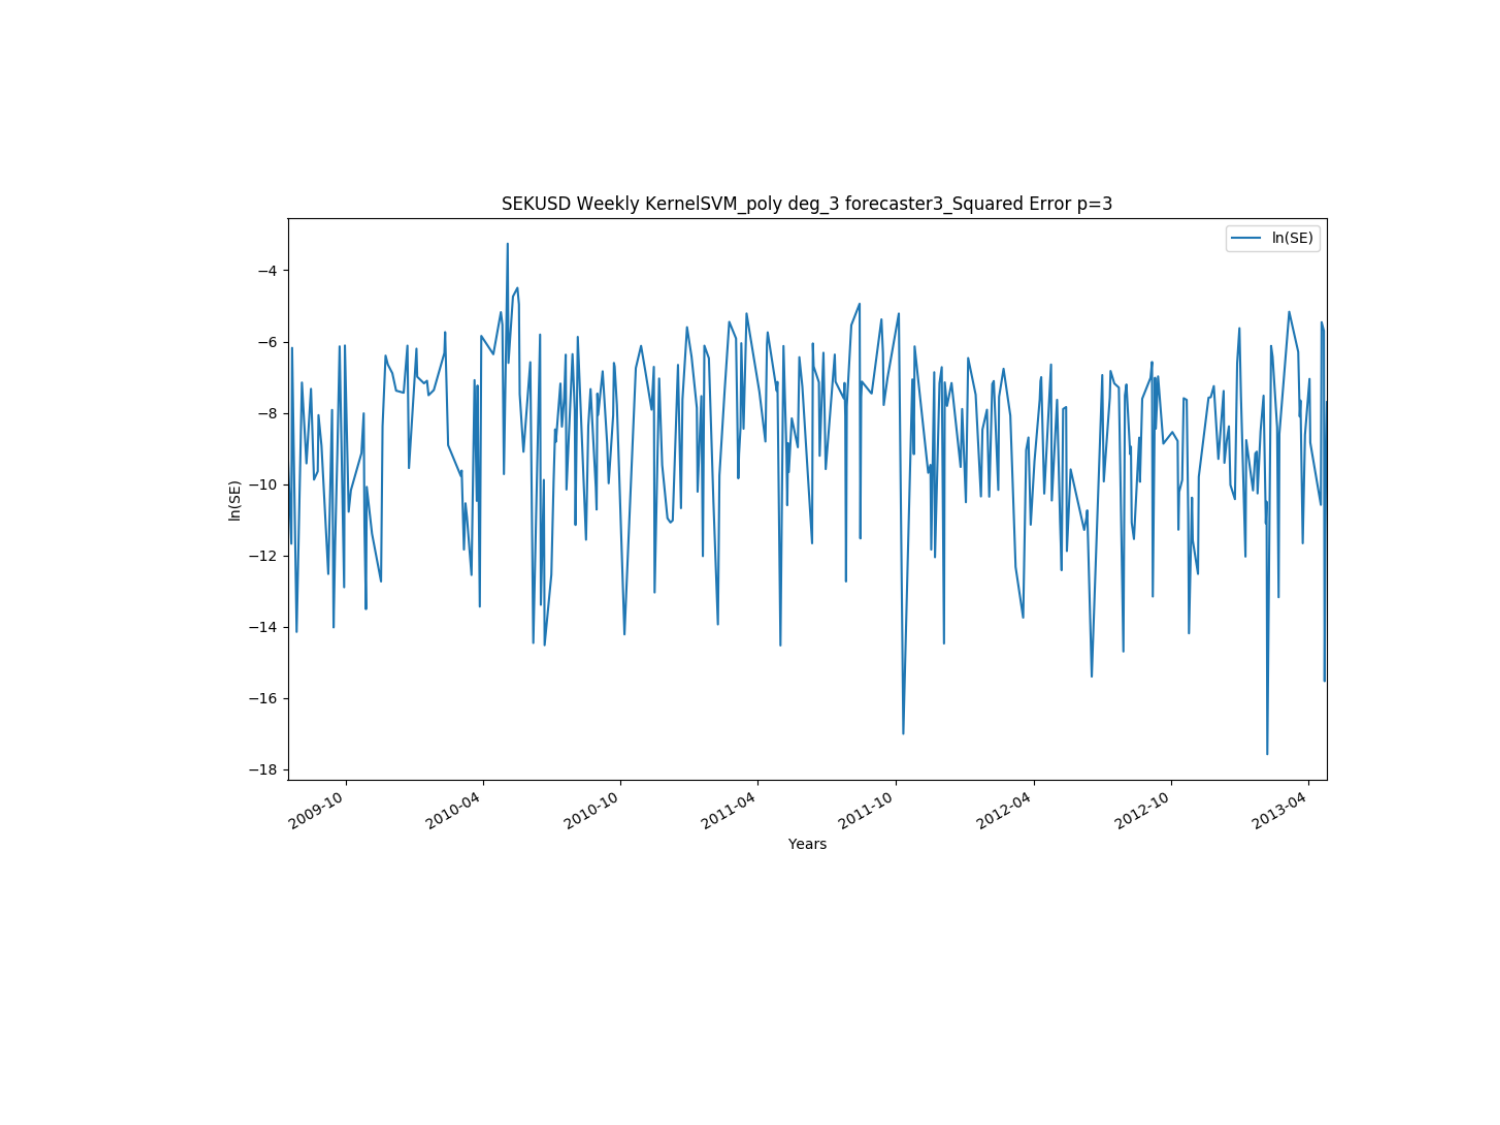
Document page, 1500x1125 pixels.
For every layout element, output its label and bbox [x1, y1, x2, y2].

picture [119, 119, 1461, 946]
